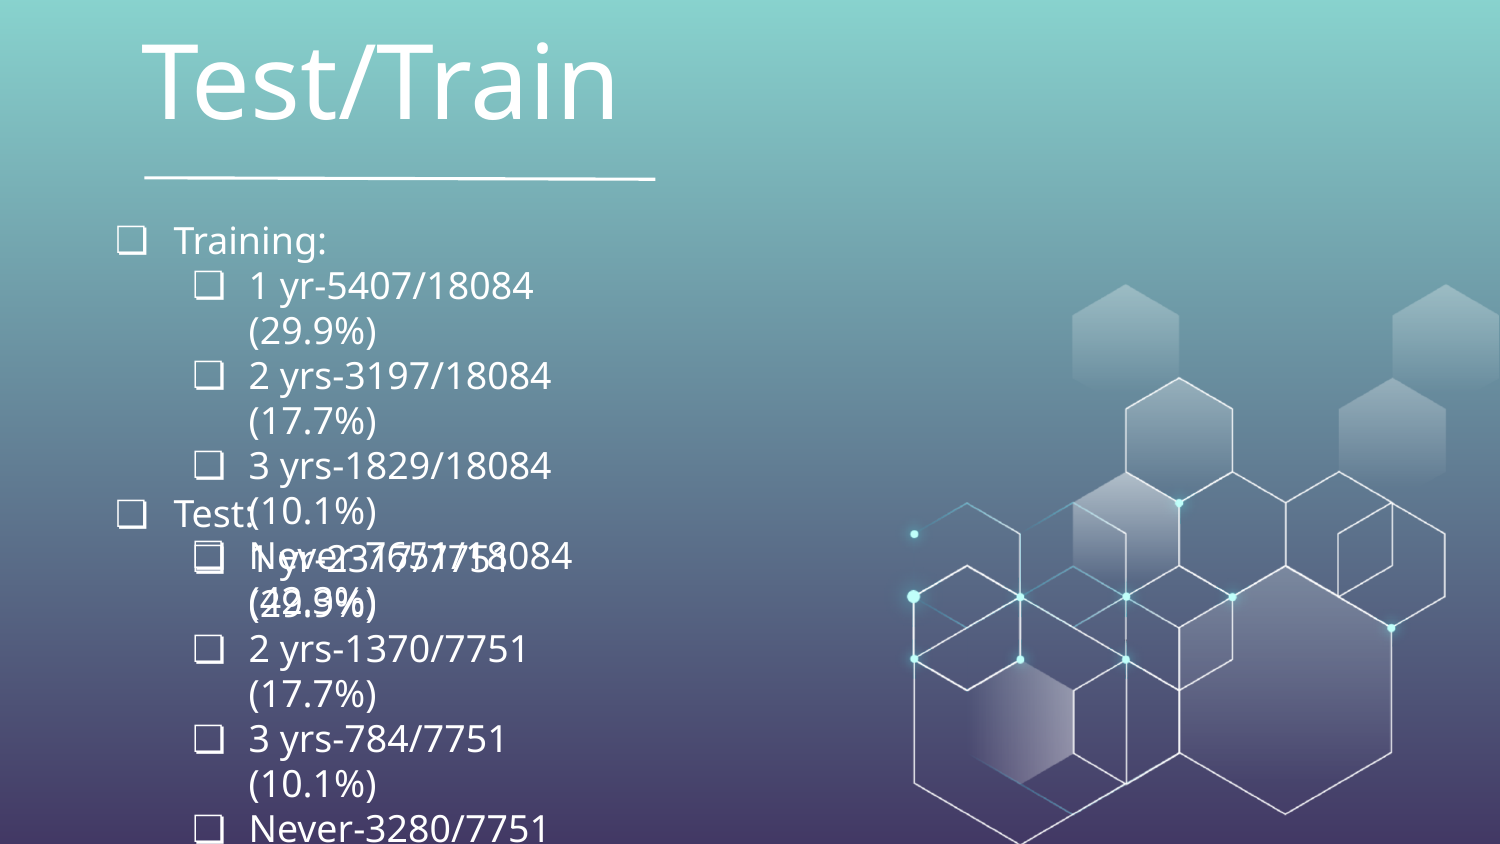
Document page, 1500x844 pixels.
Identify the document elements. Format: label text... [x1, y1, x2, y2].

subtitle Test: 1 yr-2317/7751 (29.9%) 2 yrs-1370/7751 (17.7%) 3 yrs-784/7751 (10.1%) Never-3280/7751 (42.3%) [83, 475, 656, 763]
subtitle Training: 1 yr-5407/18084 (29.9%) 2 yrs-3197/18084 (17.7%) 3 yrs-1829/18084 (10.1%) Never-7651/18084 (42.3%) [83, 201, 656, 475]
picture [876, 284, 1498, 844]
title Test/Train [126, 45, 699, 156]
